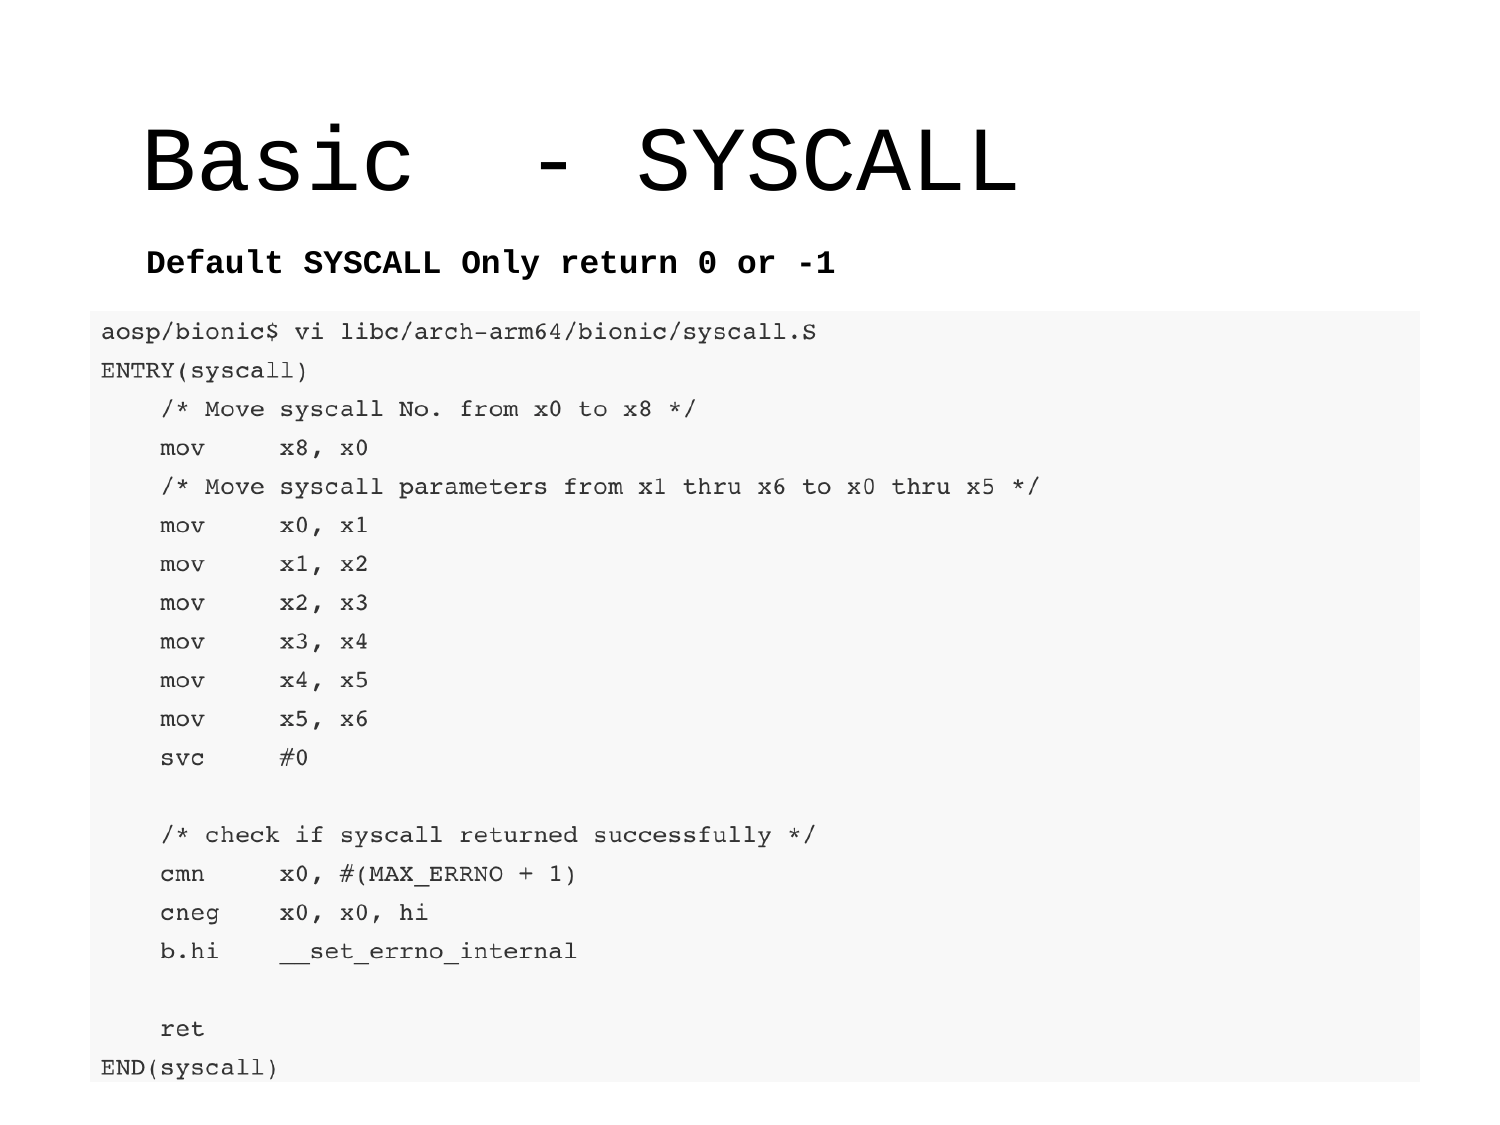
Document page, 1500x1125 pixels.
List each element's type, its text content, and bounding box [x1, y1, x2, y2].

picture [89, 311, 1420, 1082]
text_box Default SYSCALL Only return 0 or -1 [131, 233, 853, 288]
title Basic - SYSCALL [126, 60, 1322, 262]
